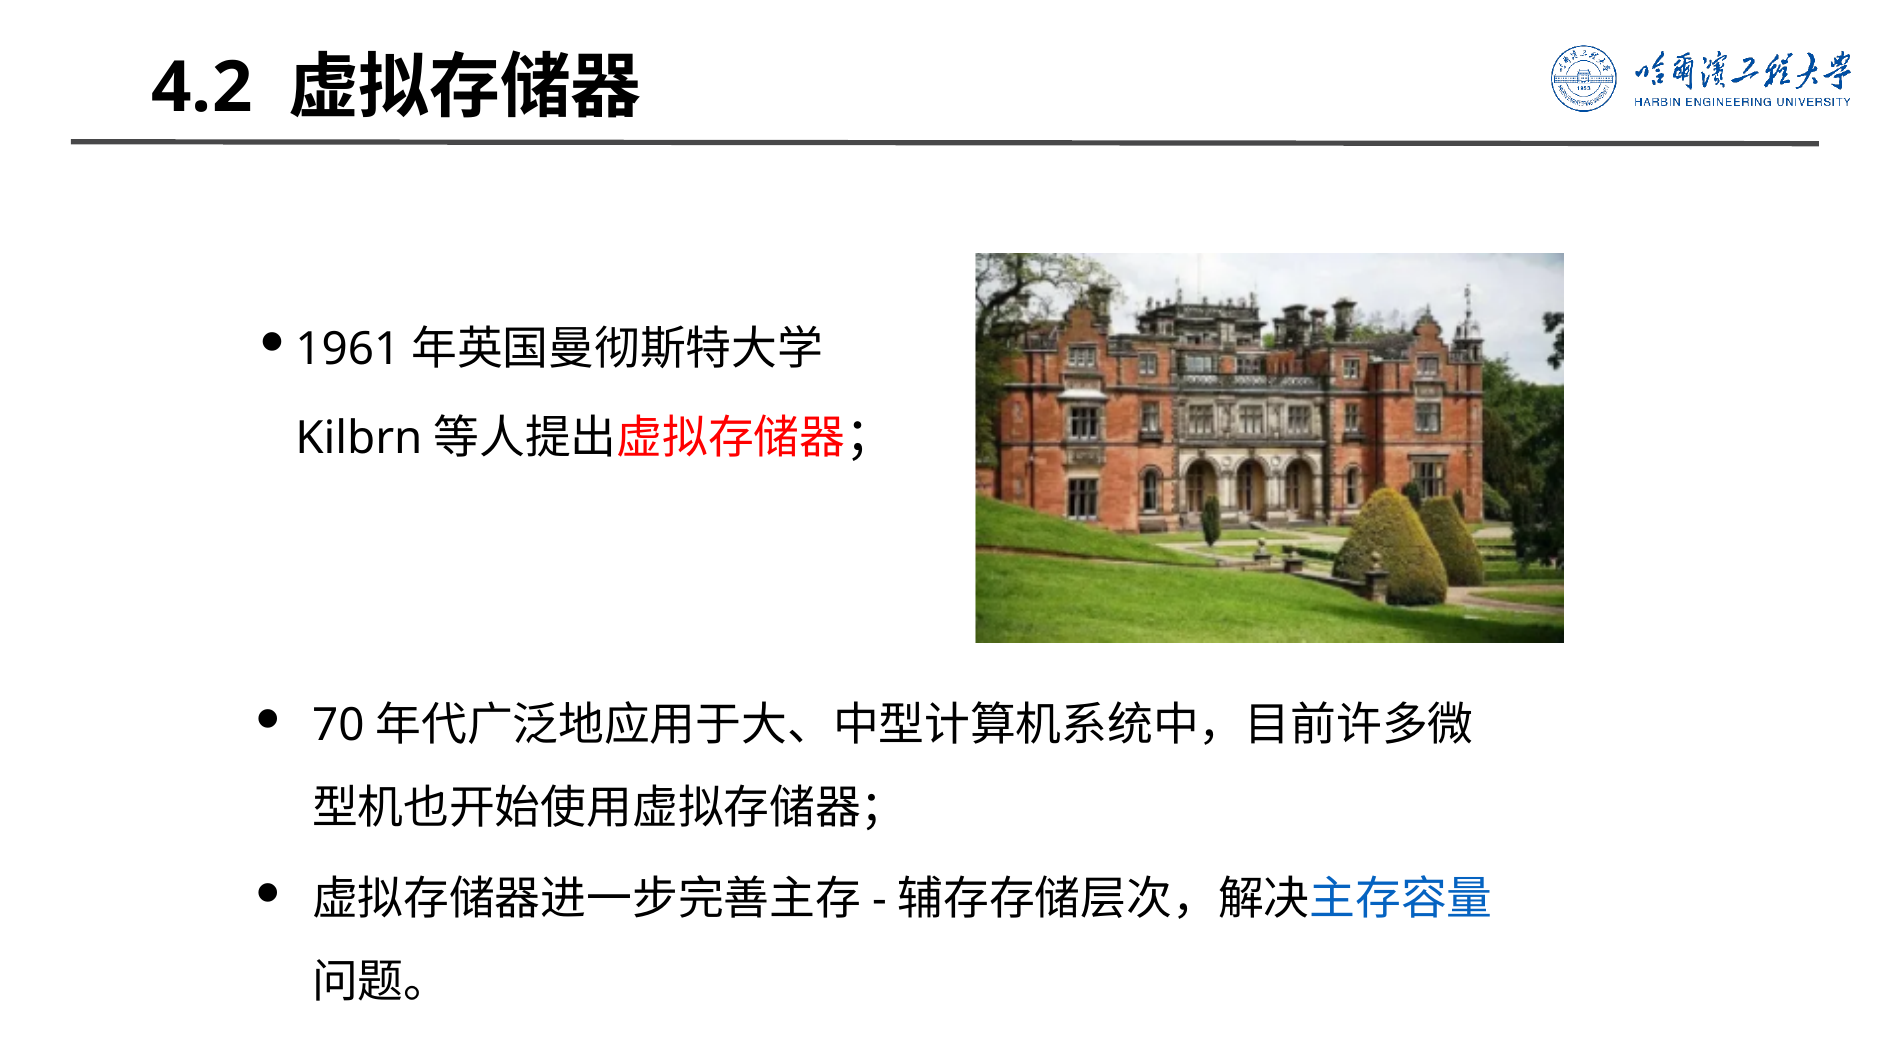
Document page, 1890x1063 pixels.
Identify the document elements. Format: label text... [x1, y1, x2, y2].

text_box 70年代广泛地应用于大、中型计算机系统中，目前许多微型机也开始使用虚拟存储器； 虚拟存储器进一步完善主存-辅存存储层次，解决主存容量问题。 [241, 660, 1529, 1063]
picture [974, 253, 1564, 643]
title 4.2 虚拟存储器 [136, 40, 1353, 136]
picture [1536, 28, 1865, 128]
list 1961年英国曼彻斯特大学Kilbrn等人提出虚拟存储器； [244, 283, 916, 643]
